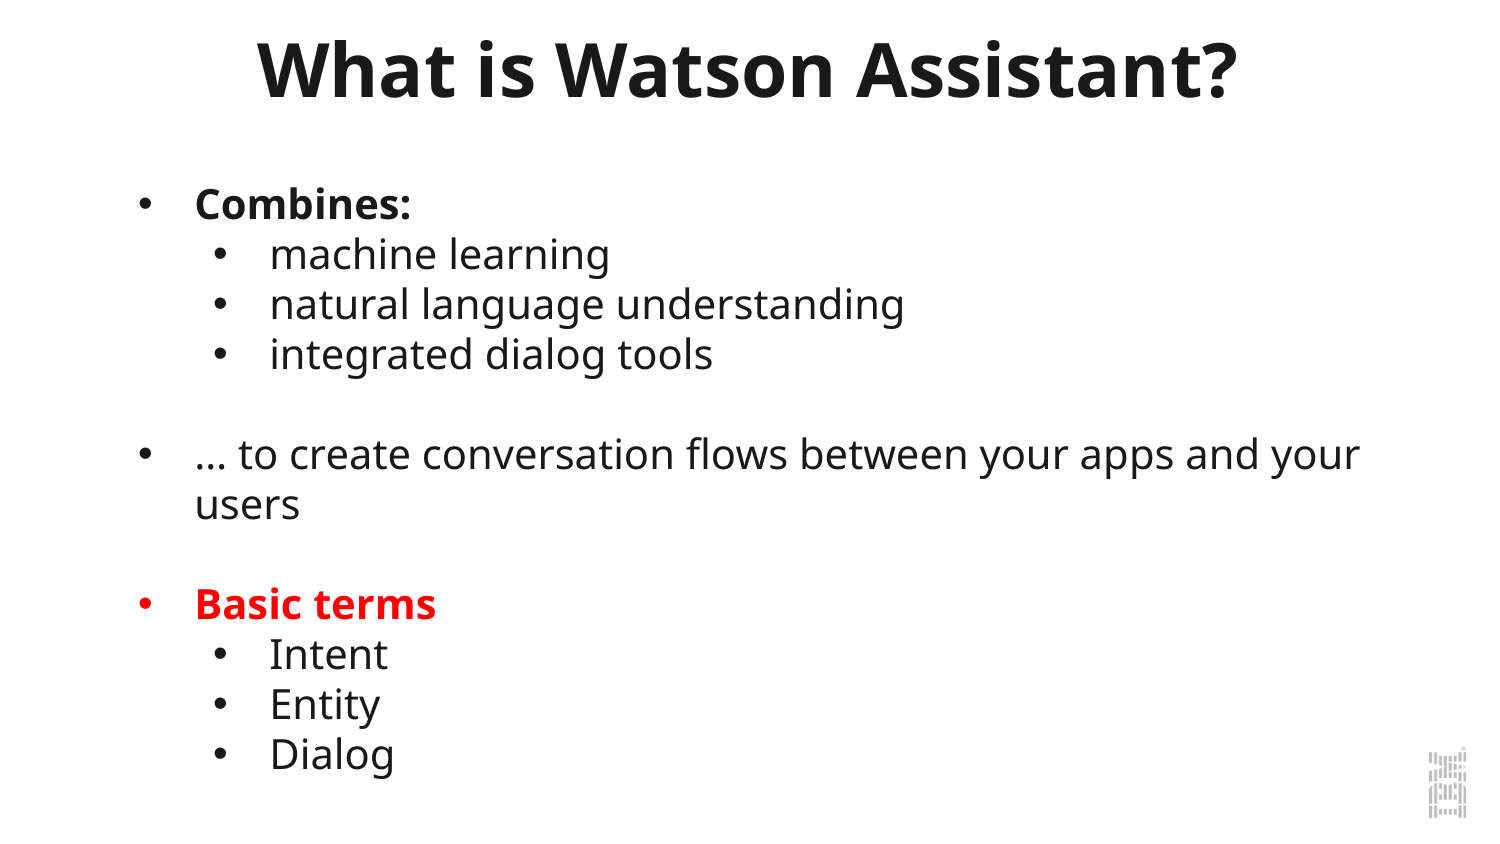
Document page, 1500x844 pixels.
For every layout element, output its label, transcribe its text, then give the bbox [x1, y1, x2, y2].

text_box What is Watson Assistant? [48, 25, 1448, 122]
text_box Combines: machine learning natural language understanding integrated dialog tools … to create conversation flows between your apps and your users Basic terms Intent Entity Dialog [123, 170, 1448, 786]
picture [1429, 746, 1466, 818]
